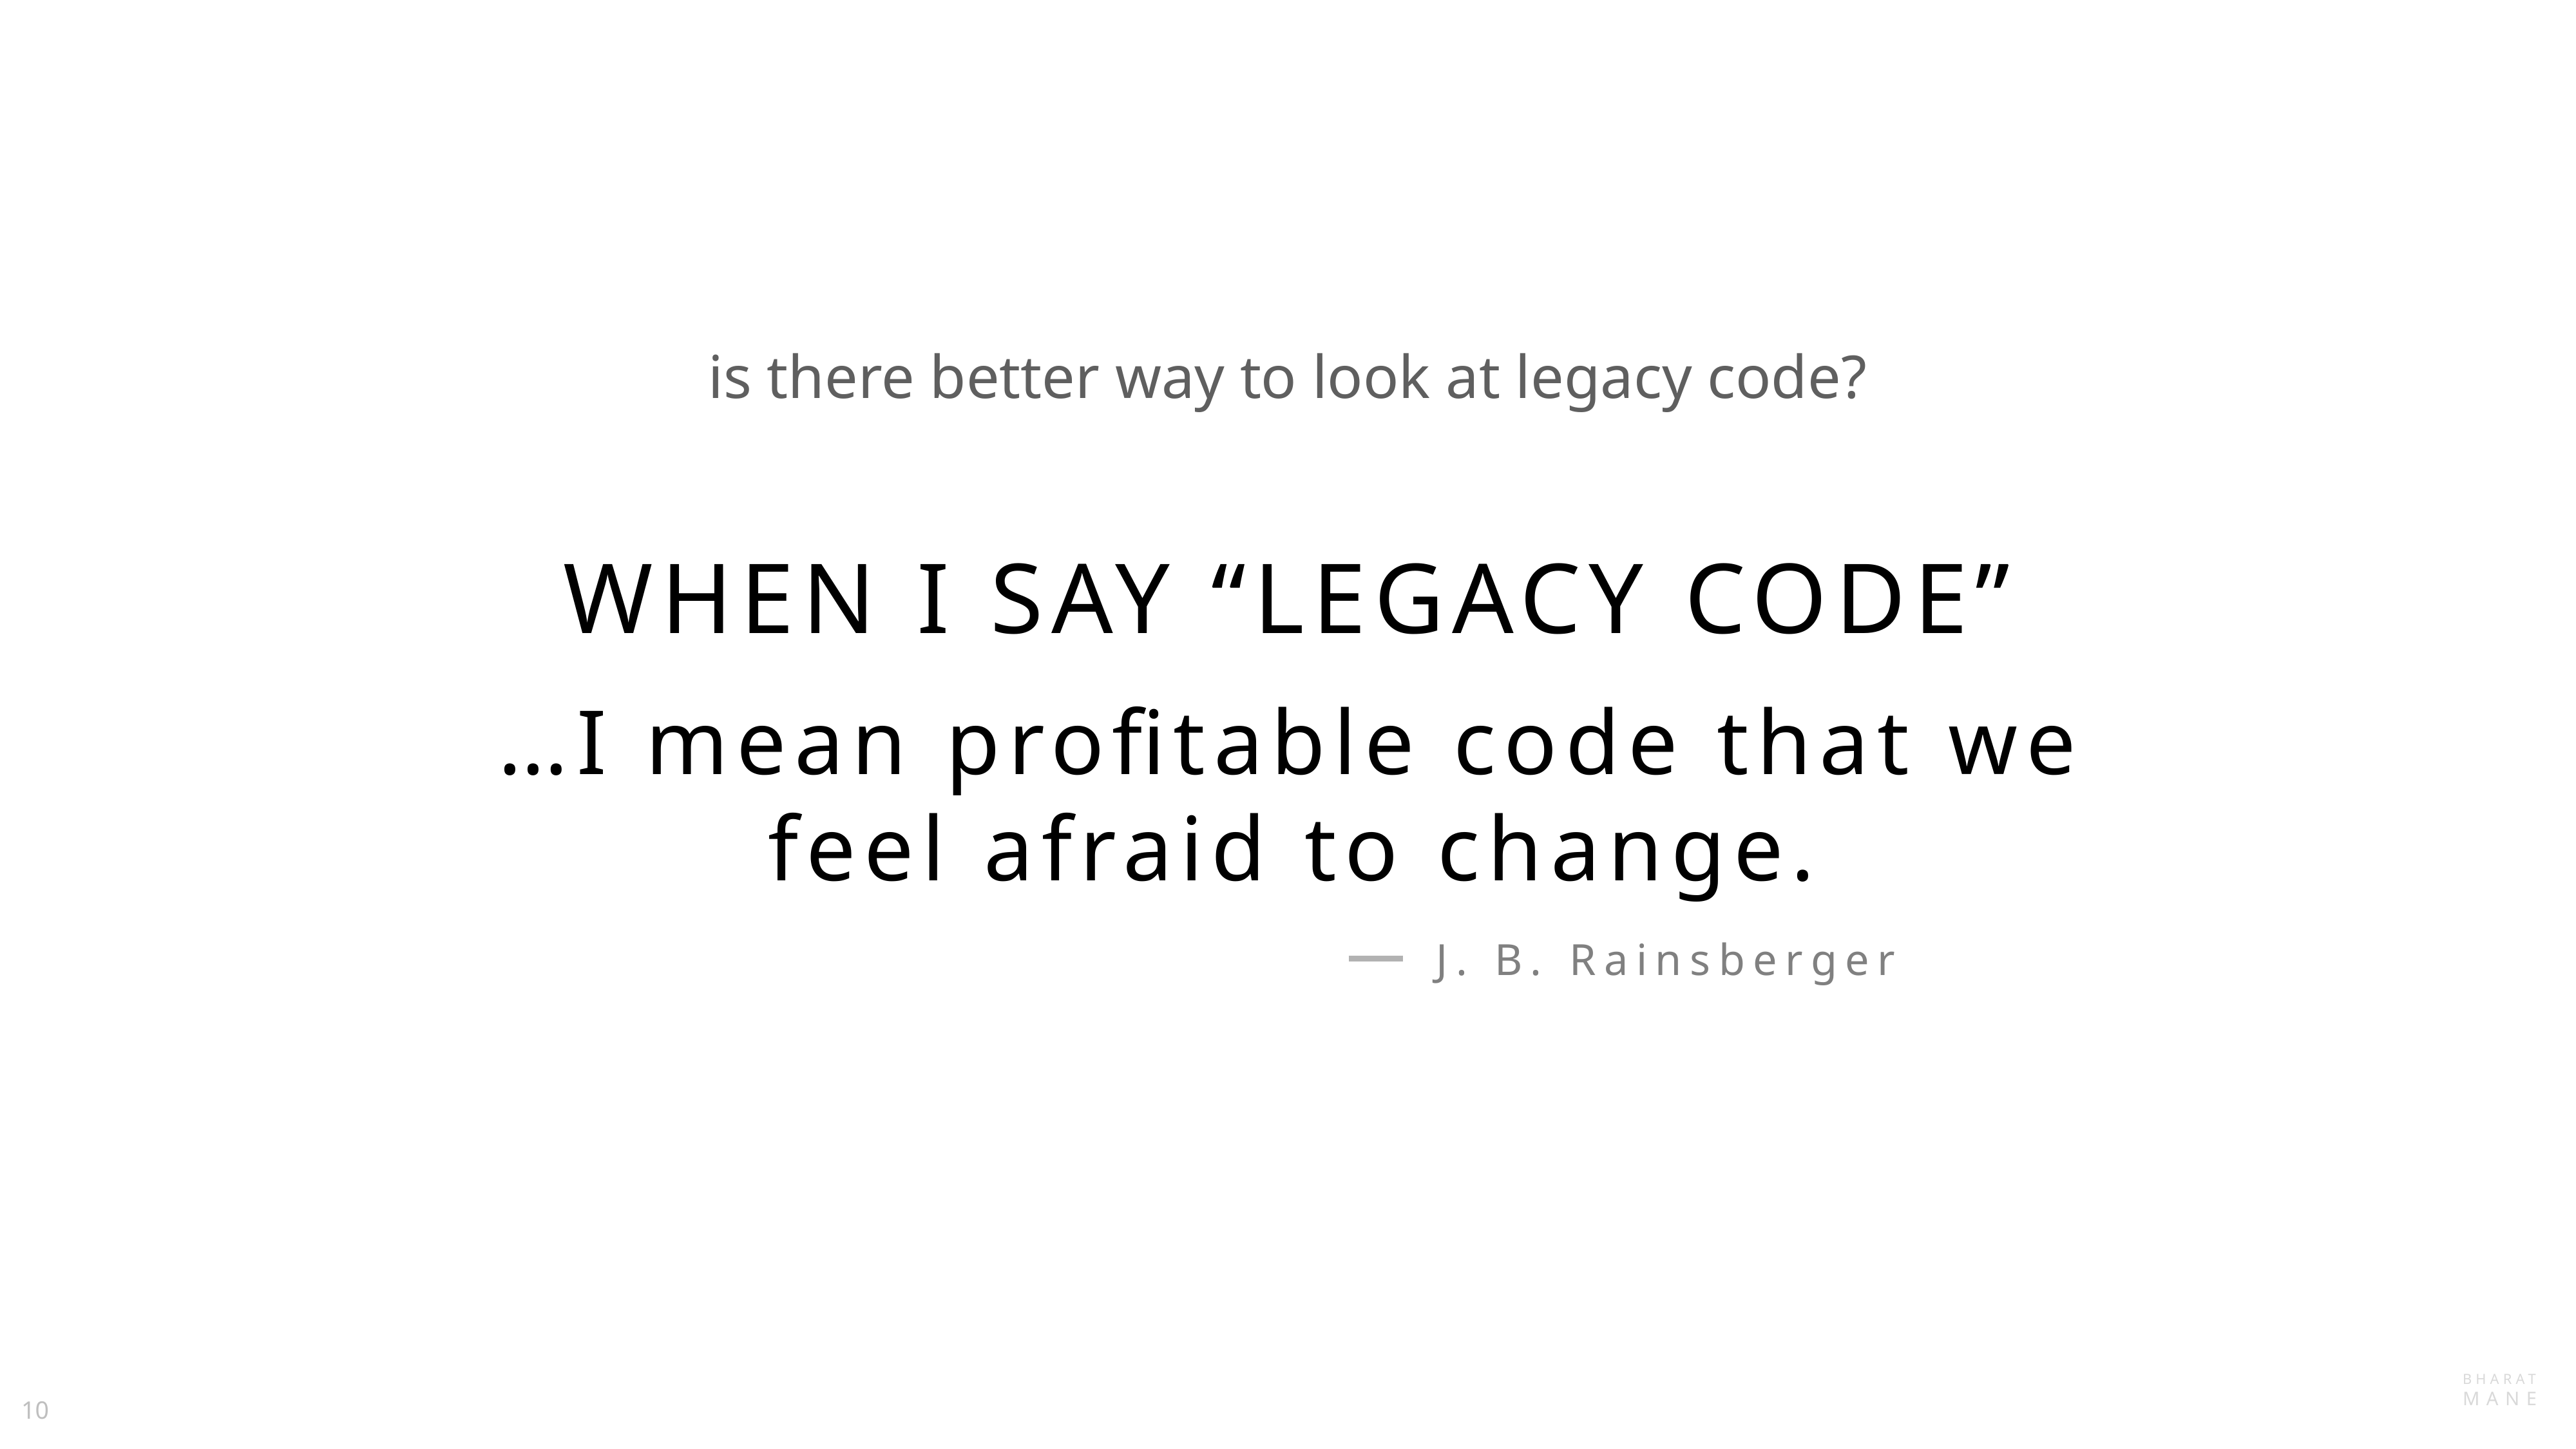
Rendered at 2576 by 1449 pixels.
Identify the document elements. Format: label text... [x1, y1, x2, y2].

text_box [450, 532, 2130, 990]
text_box is there better way to look at legacy code? [597, 334, 1979, 415]
